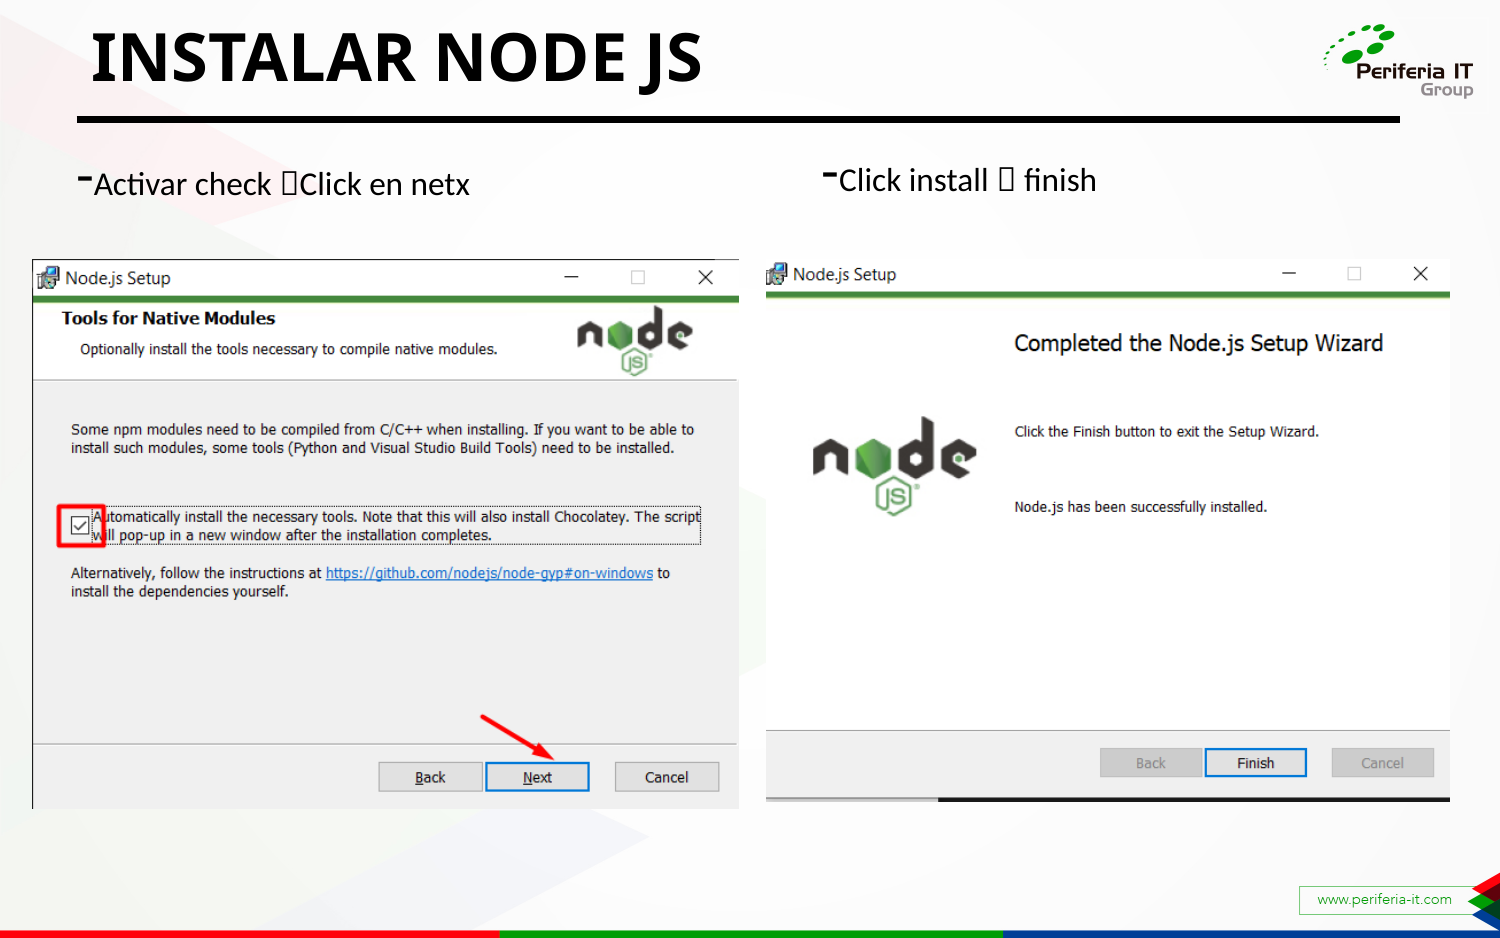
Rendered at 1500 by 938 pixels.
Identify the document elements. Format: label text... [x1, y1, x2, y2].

text_box INSTALAR NODE JS [76, 1, 1140, 110]
picture [0, 0, 1500, 938]
text_box [1310, 17, 1489, 114]
text_box -Click install  finish [802, 125, 1500, 281]
text_box -Activar check Click en netx [57, 129, 771, 284]
